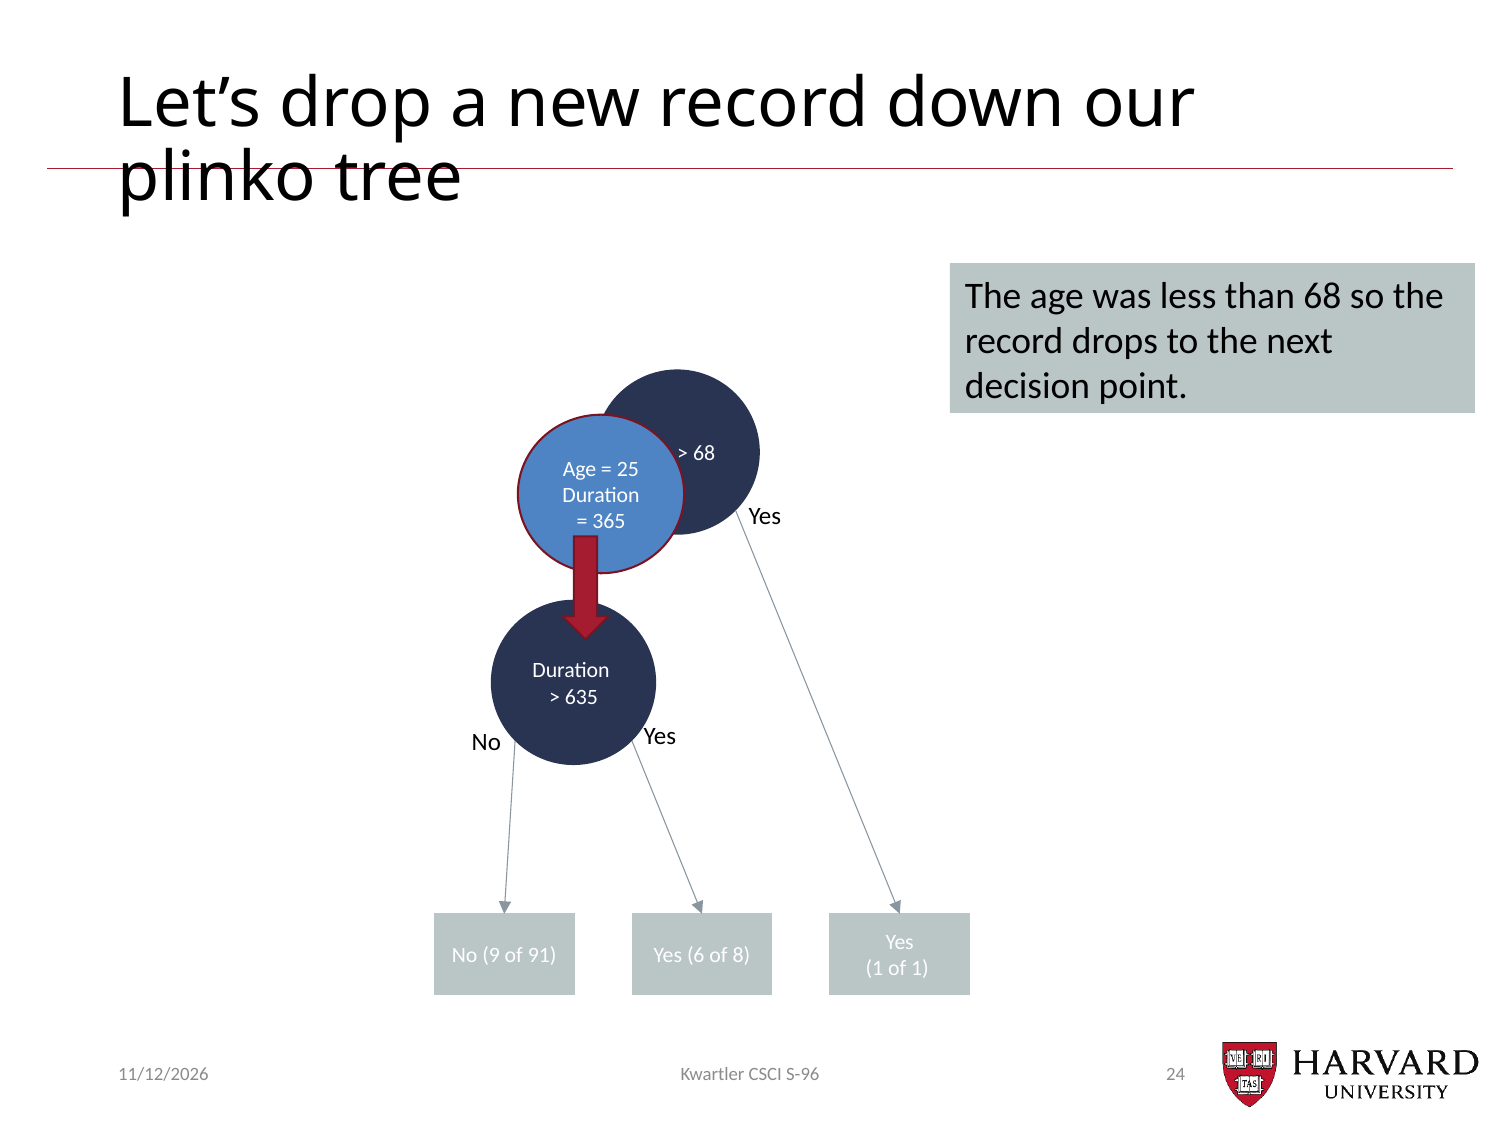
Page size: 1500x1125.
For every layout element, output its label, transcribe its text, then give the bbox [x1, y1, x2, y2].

title Let’s drop a new record down our plinko tree [103, 59, 1397, 157]
text_box The age was less than 68 so the record drops to the next decision point. [949, 263, 1475, 413]
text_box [434, 369, 970, 995]
picture [1200, 1024, 1500, 1125]
slide_number 24 [1059, 1042, 1200, 1103]
footer Kwartler CSCI S-96 [496, 1042, 1004, 1103]
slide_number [103, 1042, 441, 1103]
